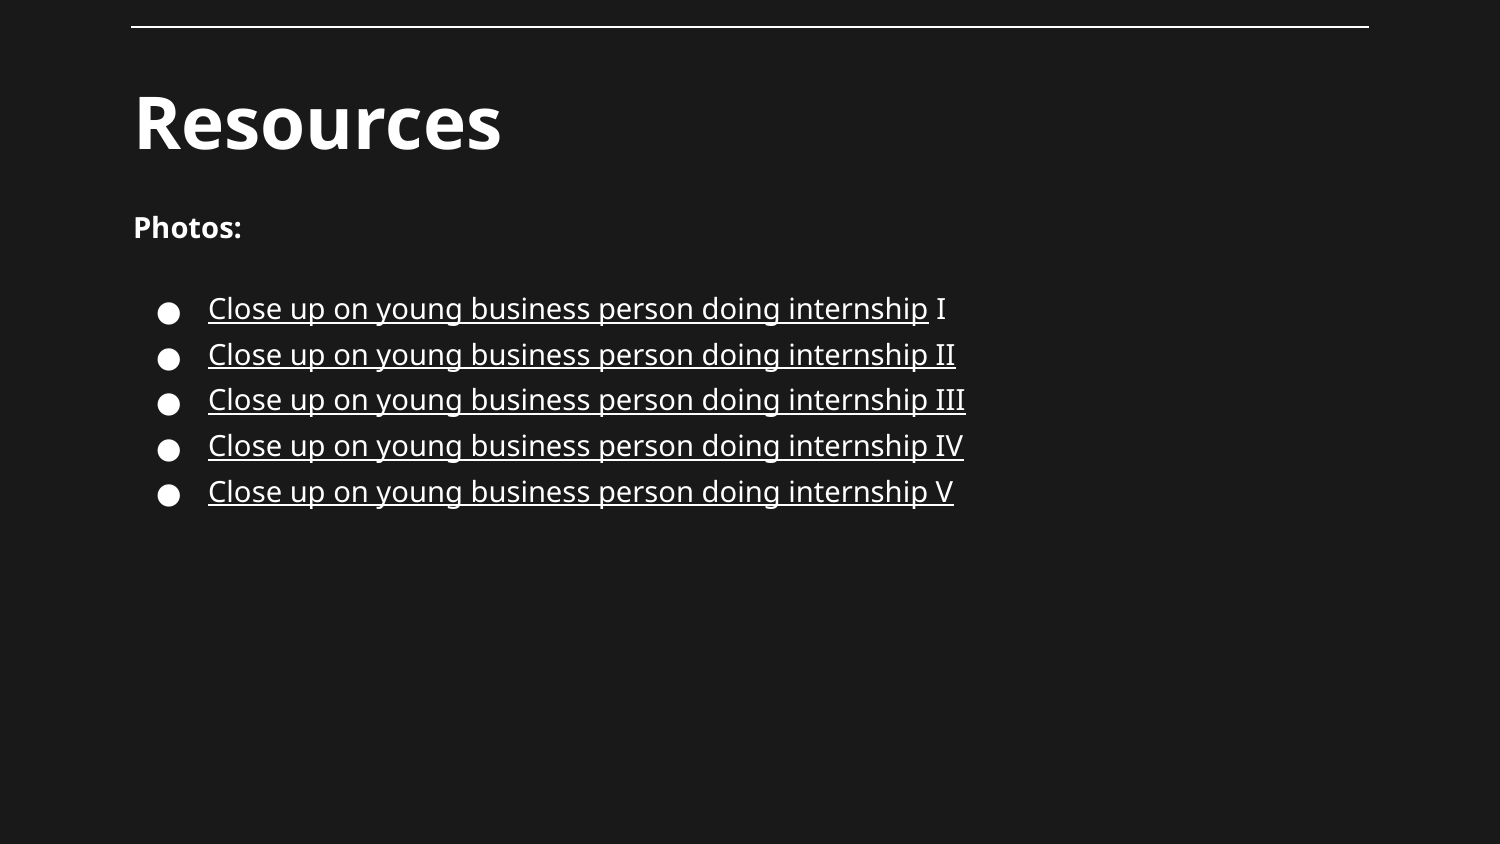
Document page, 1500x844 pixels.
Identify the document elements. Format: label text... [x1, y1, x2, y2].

list Photos: Close up on young business person doing internship I Close up on young business person doing internship II Close up on young business person doing internship III Close up on young business person doing internship IV Close up on young business person doing internship V [118, 189, 1382, 750]
title Resources [118, 72, 1382, 167]
